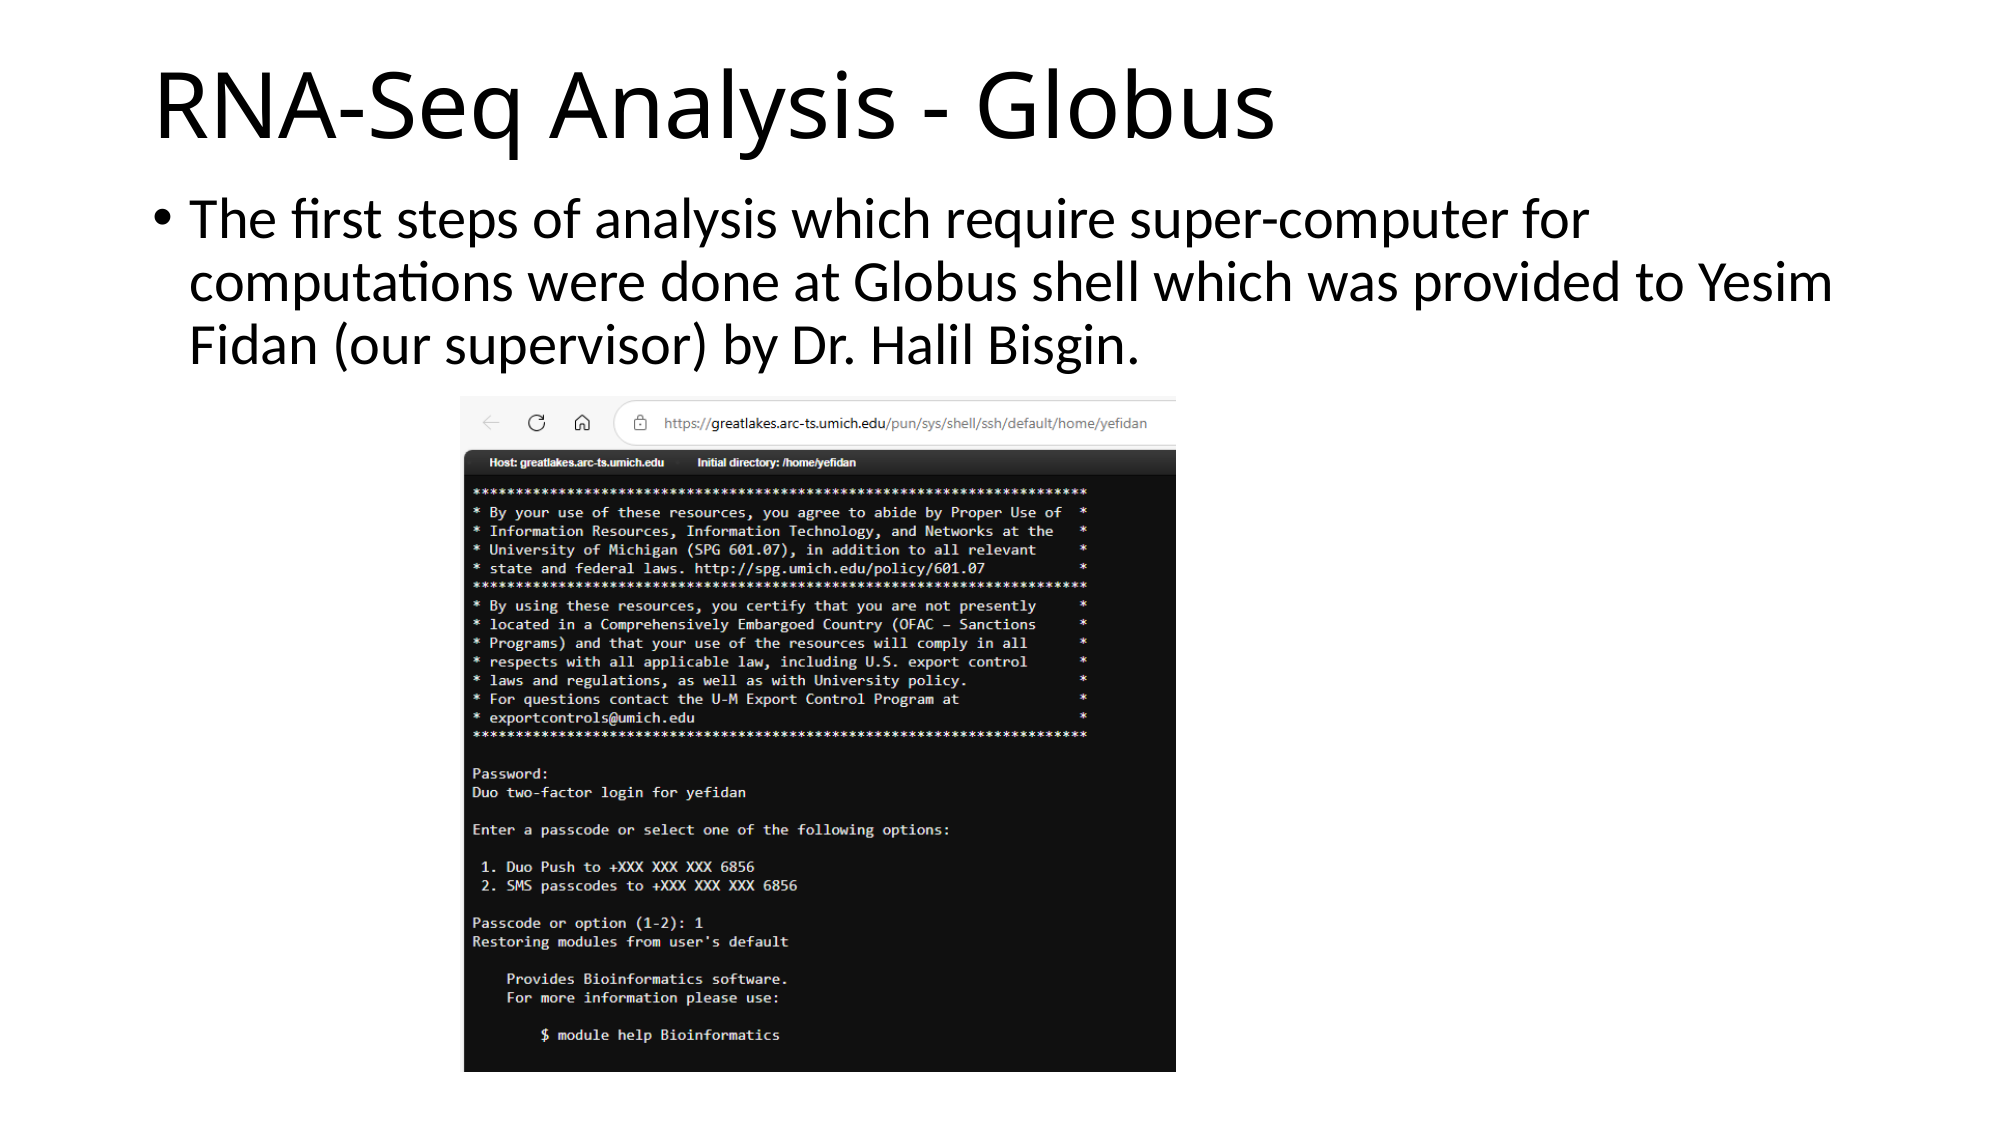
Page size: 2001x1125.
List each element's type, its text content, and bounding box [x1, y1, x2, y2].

picture [460, 396, 1176, 1072]
list The first steps of analysis which require super-computer for computations were done at Globus shell which was provided to Yesim Fidan (our supervisor) by Dr. Halil Bisgin. [137, 181, 1863, 895]
title RNA-Seq Analysis - Globus [137, 0, 1863, 181]
